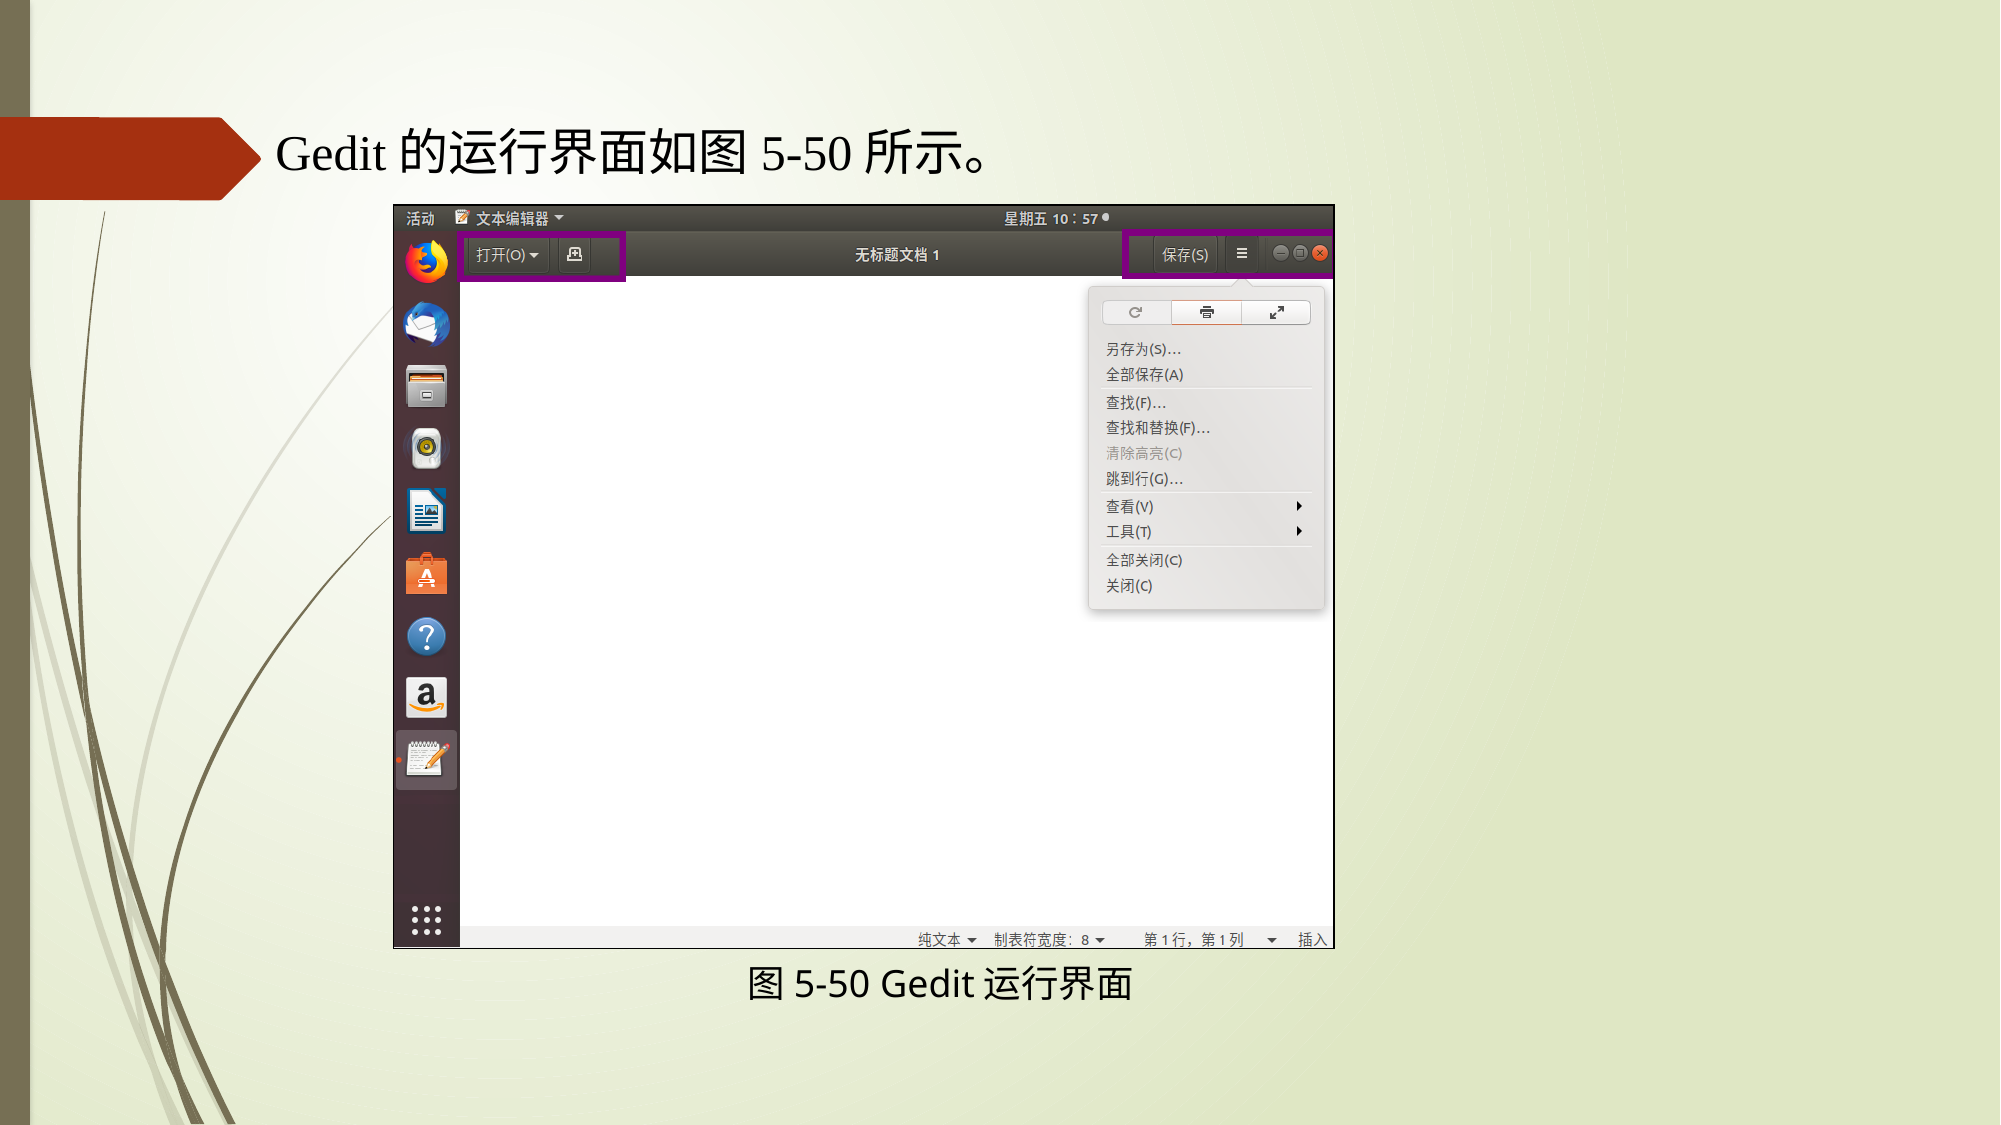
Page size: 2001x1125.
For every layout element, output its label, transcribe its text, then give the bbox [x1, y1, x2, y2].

picture [393, 205, 1334, 948]
text_box Gedit的运行界面如图5-50所示。 [260, 113, 1261, 188]
text_box 图5-50 Gedit运行界面 [732, 956, 1149, 1013]
